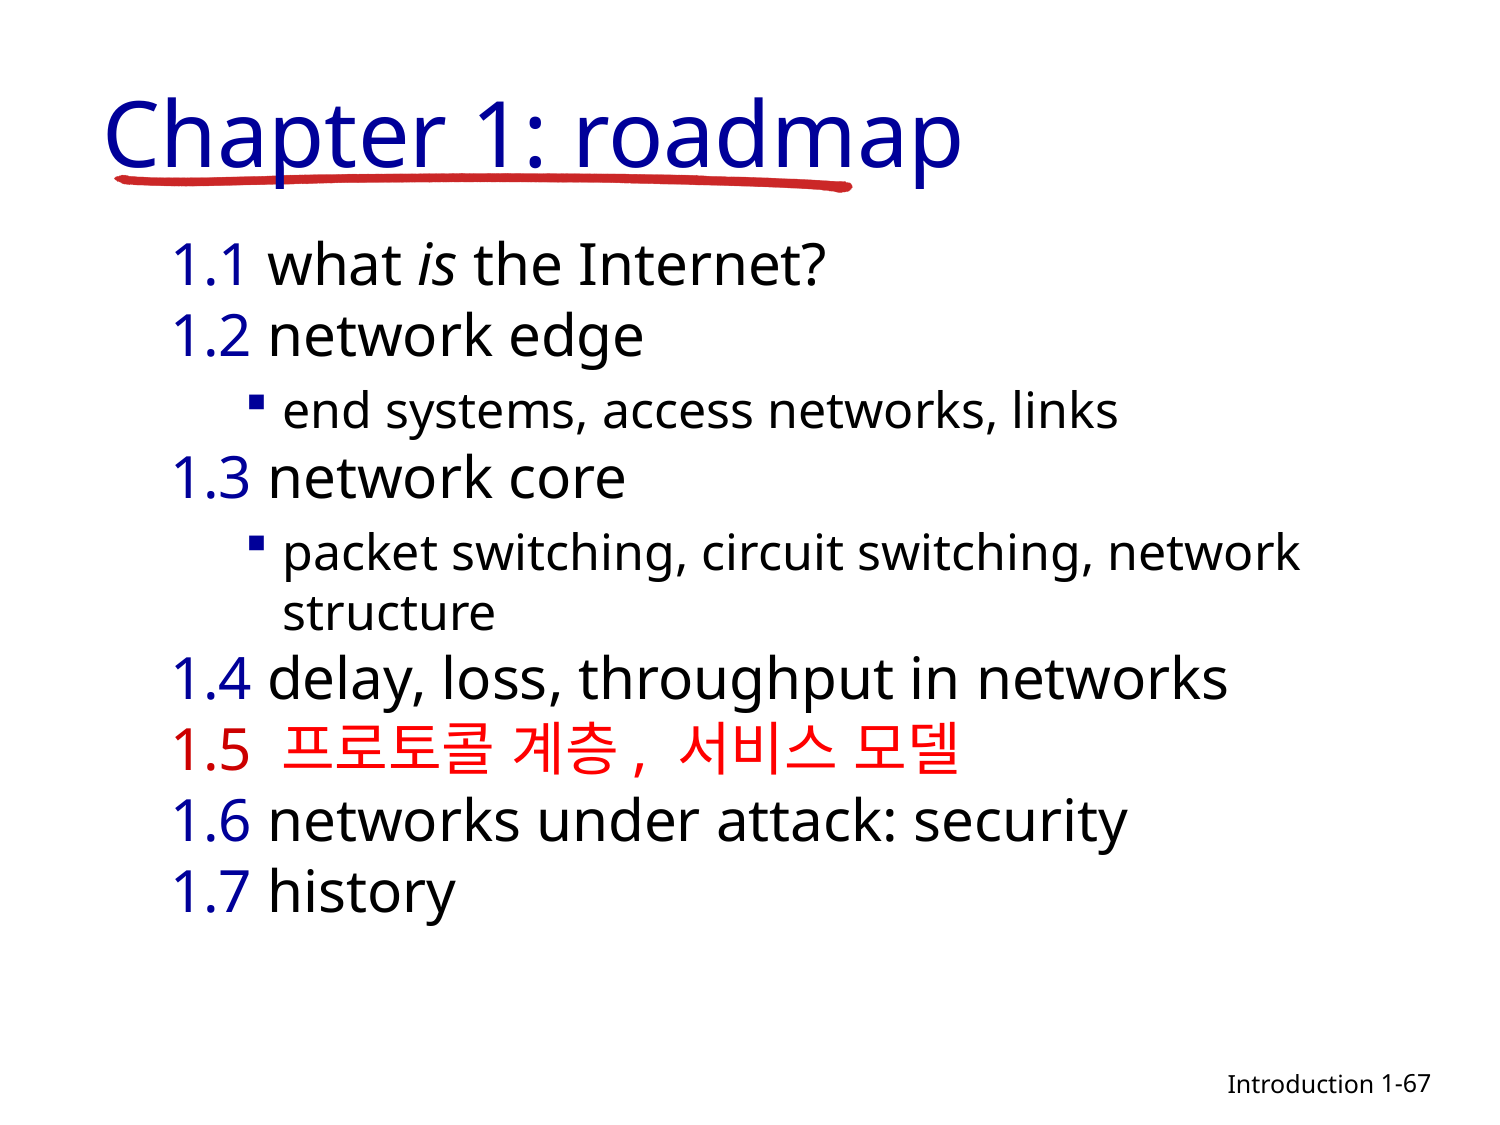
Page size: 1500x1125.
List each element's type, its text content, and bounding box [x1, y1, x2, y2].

picture [111, 168, 862, 198]
list 1.1 what is the Internet? 1.2 network edge end systems, access networks, links 1.3 network core packet switching, circuit switching, network structure 1.4 delay, loss, throughput in networks 1.5 프로토콜 계층, 서비스 모델 1.6 networks under attack: security 1.7 history [79, 230, 1427, 994]
slide_number 1-67 [1365, 1059, 1477, 1106]
title Chapter 1: roadmap [87, 37, 1363, 226]
footer Introduction [914, 1060, 1391, 1109]
